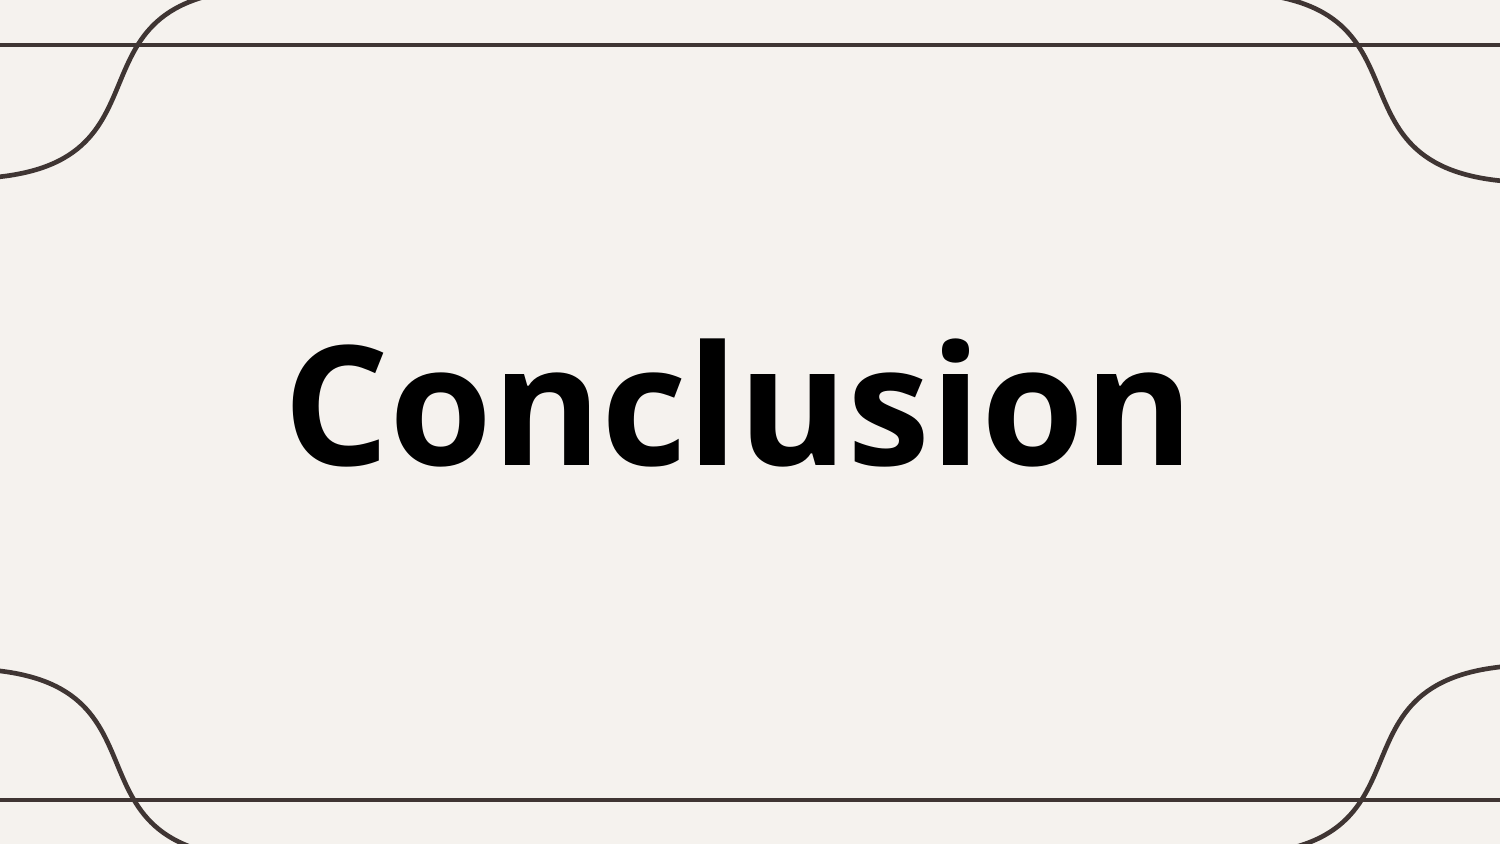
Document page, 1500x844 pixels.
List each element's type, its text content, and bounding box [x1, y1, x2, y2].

subtitle Conclusion [36, 283, 1442, 535]
